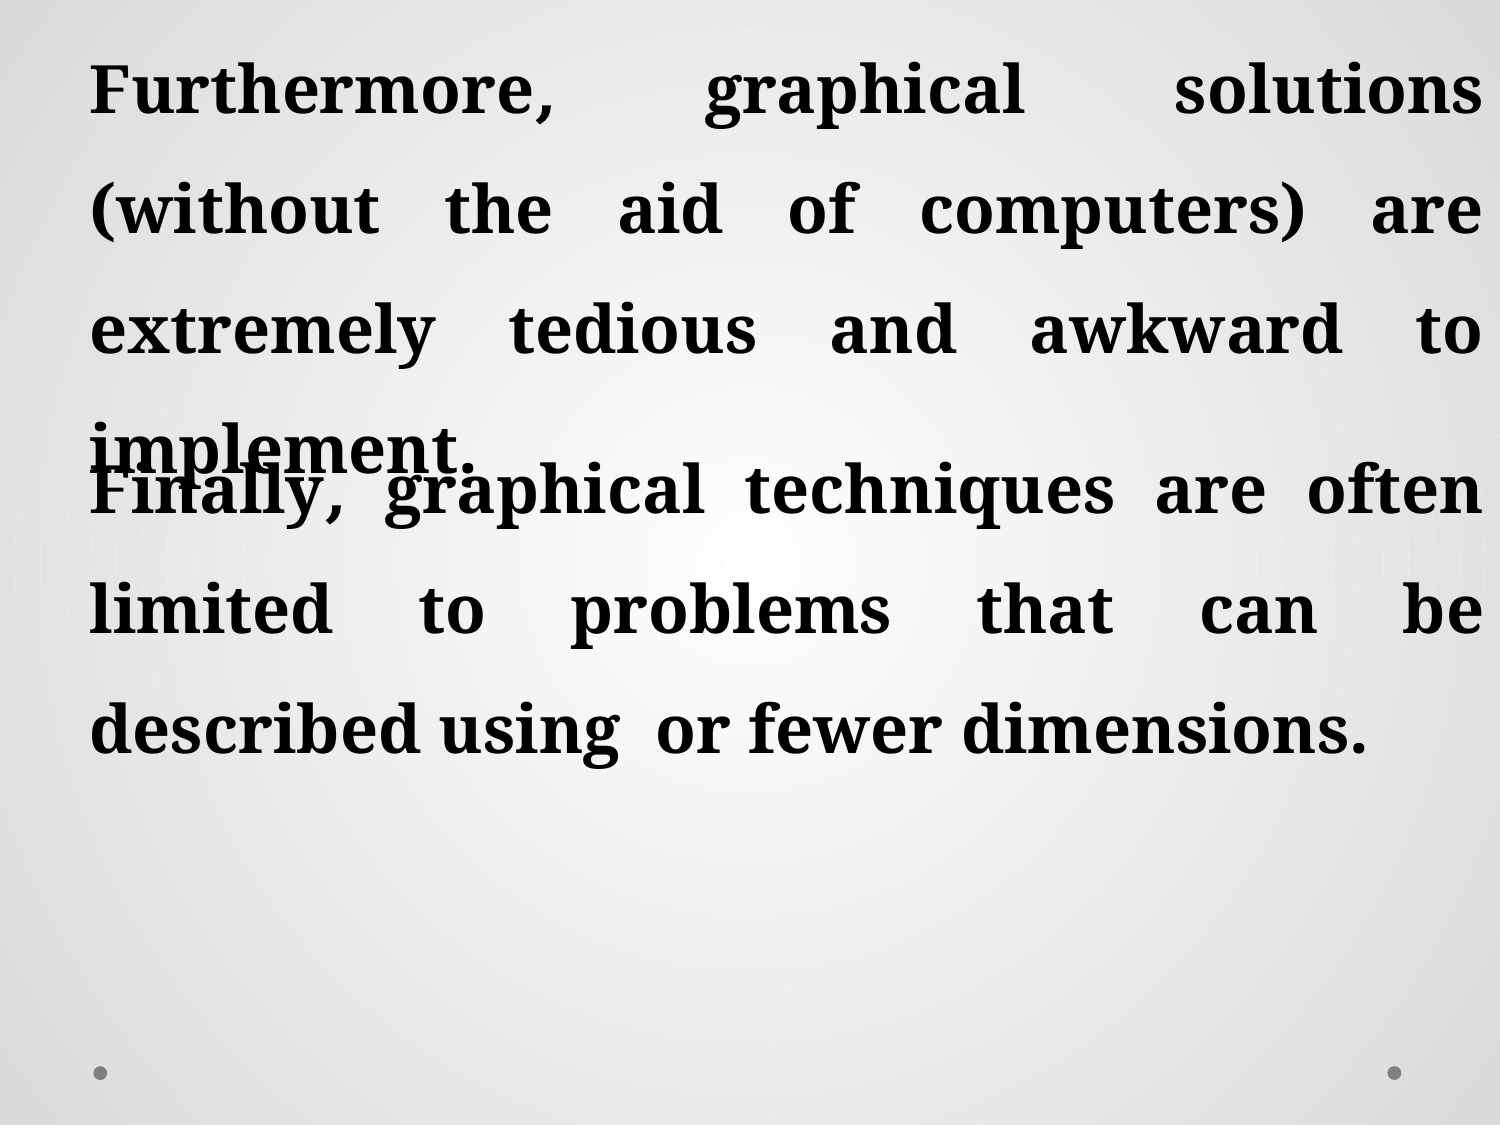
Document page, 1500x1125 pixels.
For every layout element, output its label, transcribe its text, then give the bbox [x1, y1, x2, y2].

text_box Furthermore, graphical solutions (without the aid of computers) are extremely tedious and awkward to implement. [0, 0, 1500, 495]
